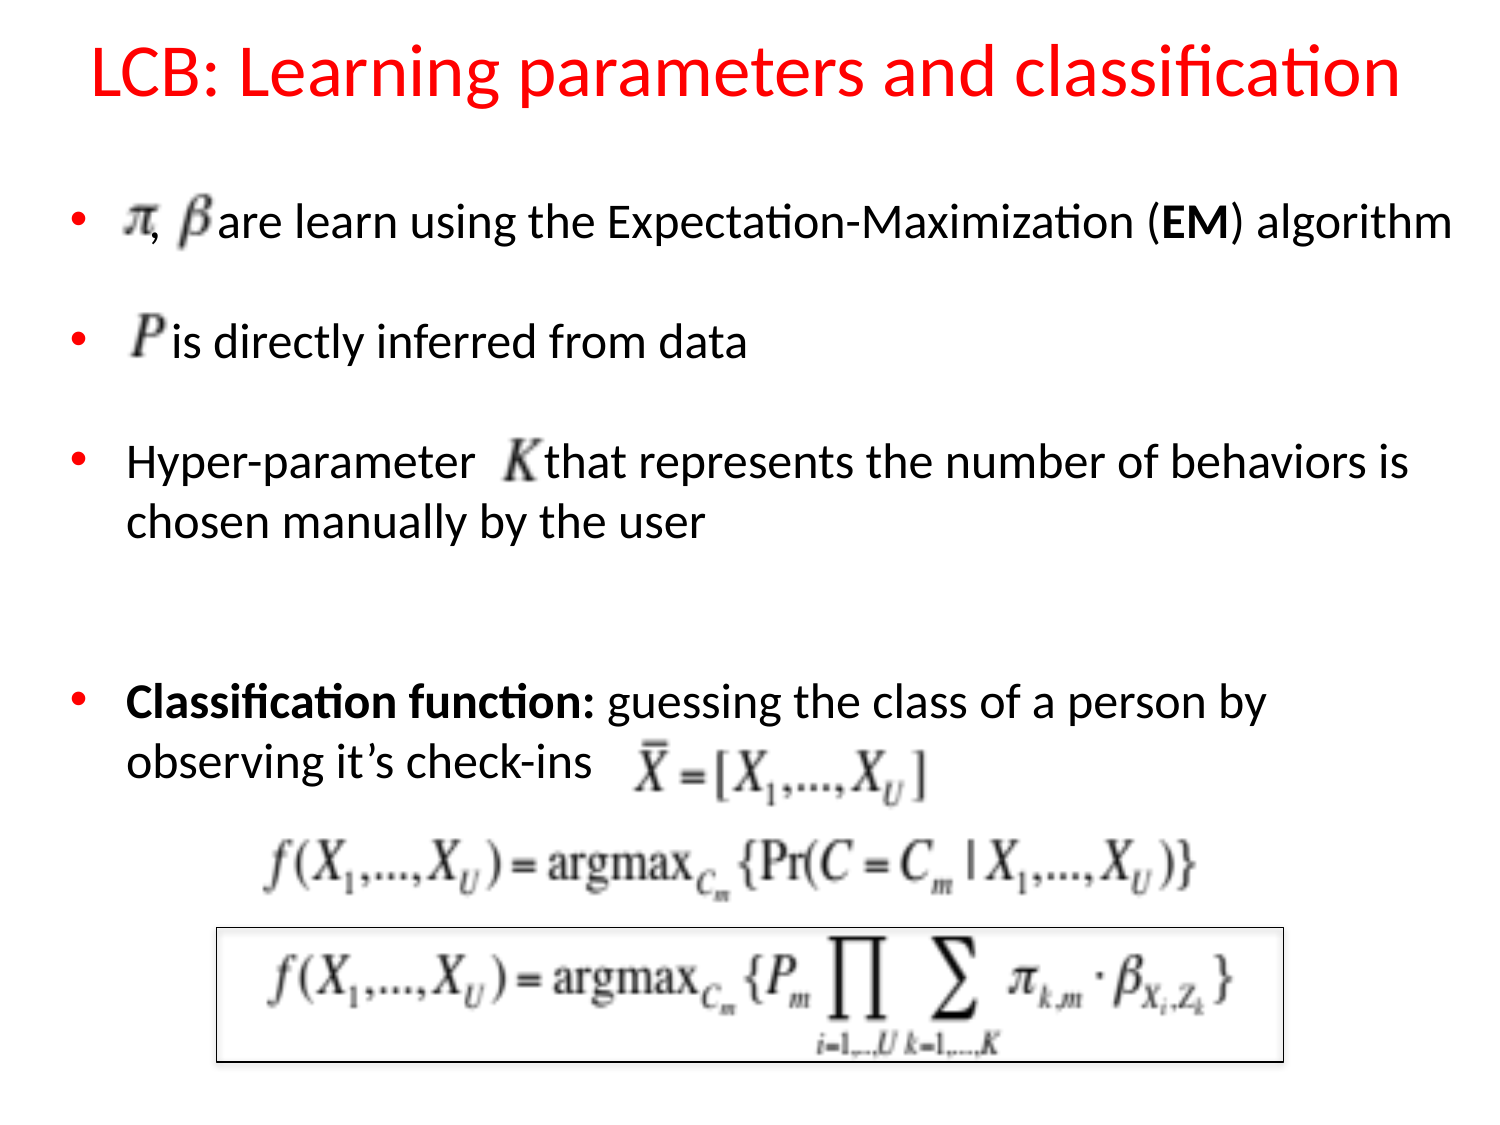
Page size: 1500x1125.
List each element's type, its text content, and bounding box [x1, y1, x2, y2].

text_box , are learn using the Expectation-Maximization (EM) algorithm is directly inferred from data Hyper-parameter that represents the number of behaviors is chosen manually by the user Classification function: guessing the class of a person by observing it’s check-ins [54, 181, 1477, 971]
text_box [627, 733, 931, 815]
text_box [262, 927, 1236, 1063]
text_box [495, 432, 550, 487]
text_box [1237, 927, 1284, 1063]
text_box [171, 183, 217, 256]
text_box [258, 826, 1203, 908]
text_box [122, 307, 172, 362]
text_box [216, 927, 260, 1063]
title LCB: Learning parameters and classification [75, 8, 1425, 124]
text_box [117, 194, 166, 244]
